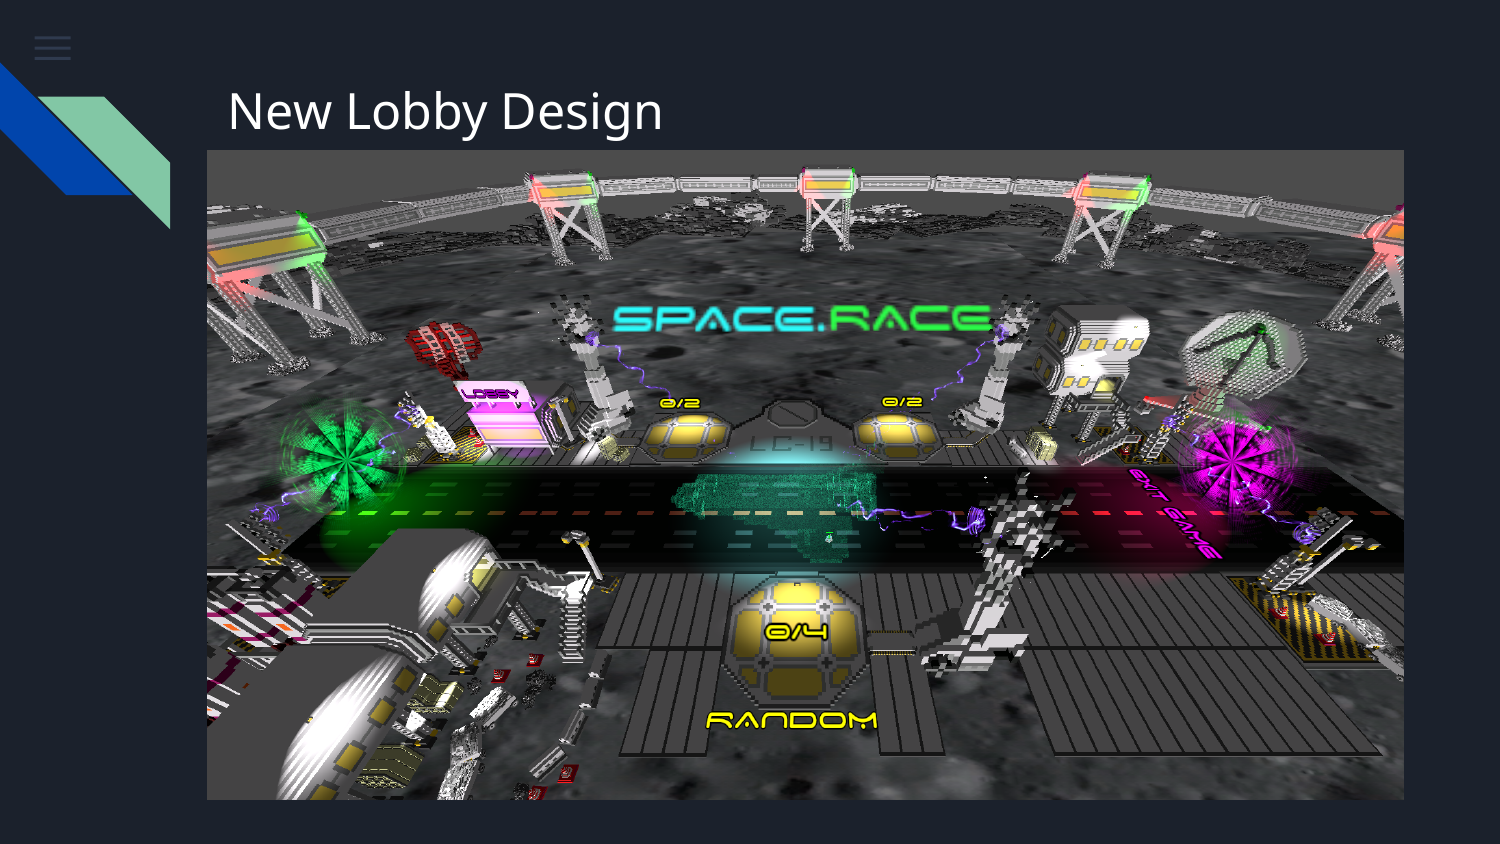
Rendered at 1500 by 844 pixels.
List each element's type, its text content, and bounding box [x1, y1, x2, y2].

picture [206, 150, 1404, 801]
title New Lobby Design [212, 64, 1368, 148]
